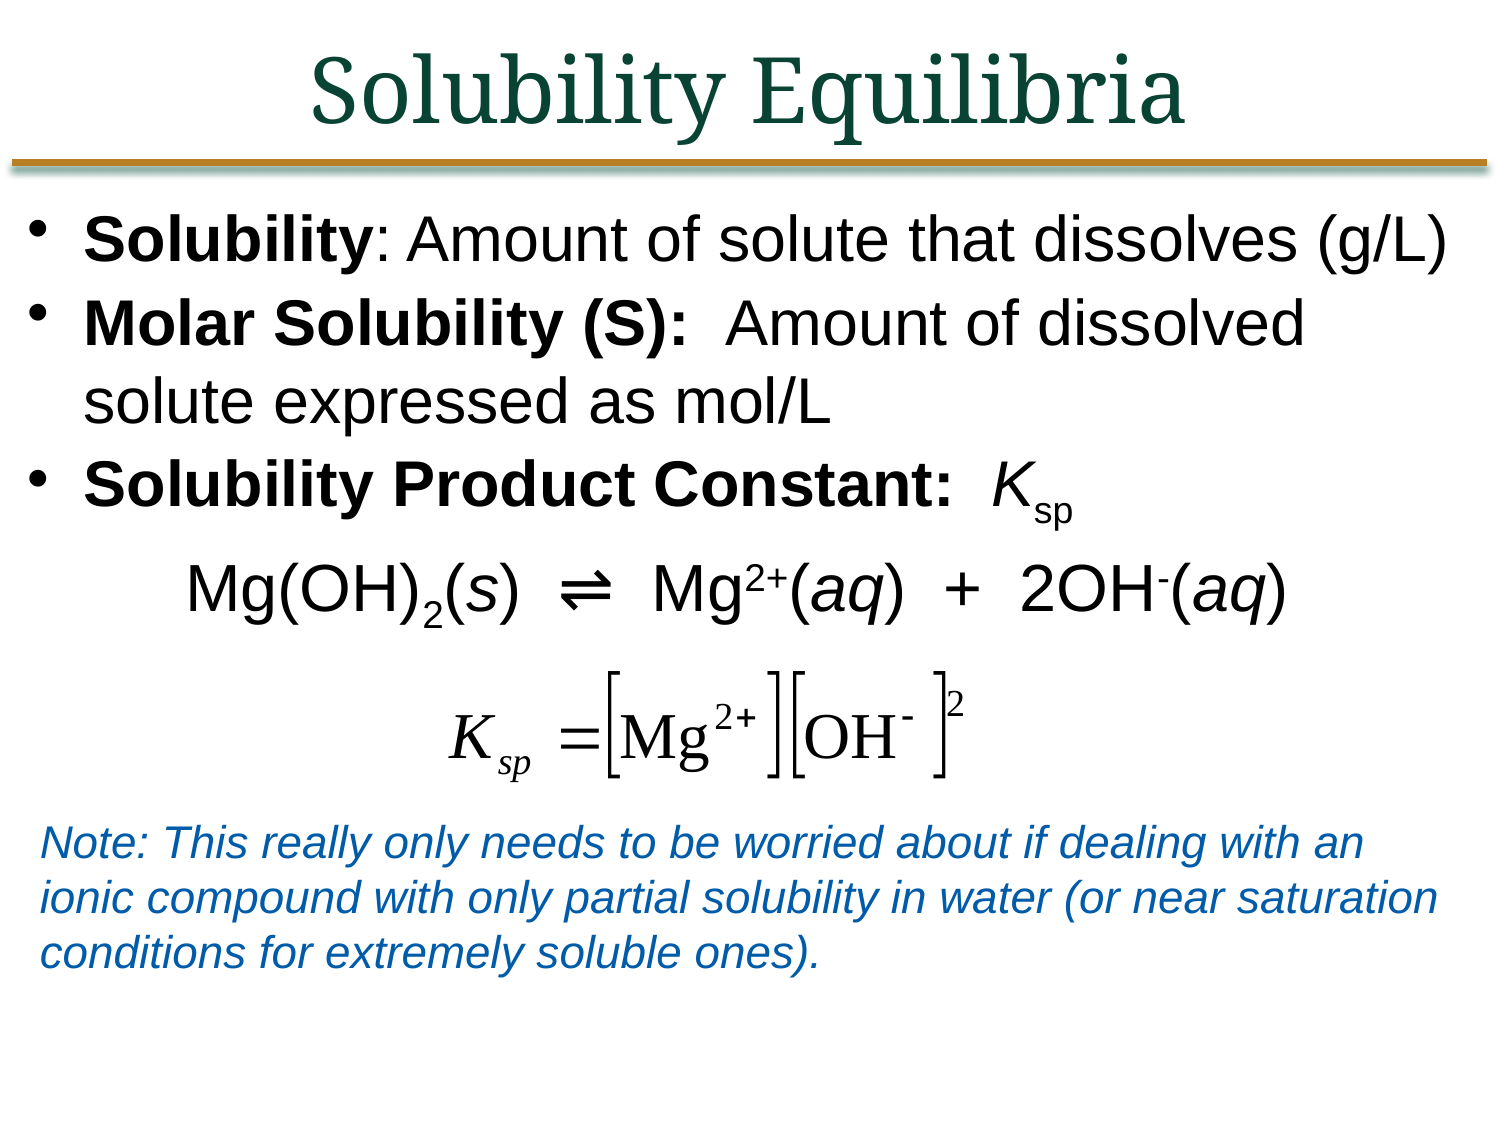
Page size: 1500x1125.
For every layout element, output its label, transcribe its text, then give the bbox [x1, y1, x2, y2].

text_box Solubility Equilibria [0, 24, 1500, 175]
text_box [437, 671, 977, 797]
text_box Mg(OH)2(s) ⇌ Mg2+(aq) + 2OH-(aq) [170, 537, 1304, 644]
text_box Note: This really only needs to be worried about if dealing with an ionic compound with only partial solubility in water (or near saturation conditions for extremely soluble ones). [24, 804, 1475, 985]
list Solubility: Amount of solute that dissolves (g/L) Molar Solubility (S): Amount of dissolved solute expressed as mol/L Solubility Product Constant: Ksp [12, 189, 1488, 563]
